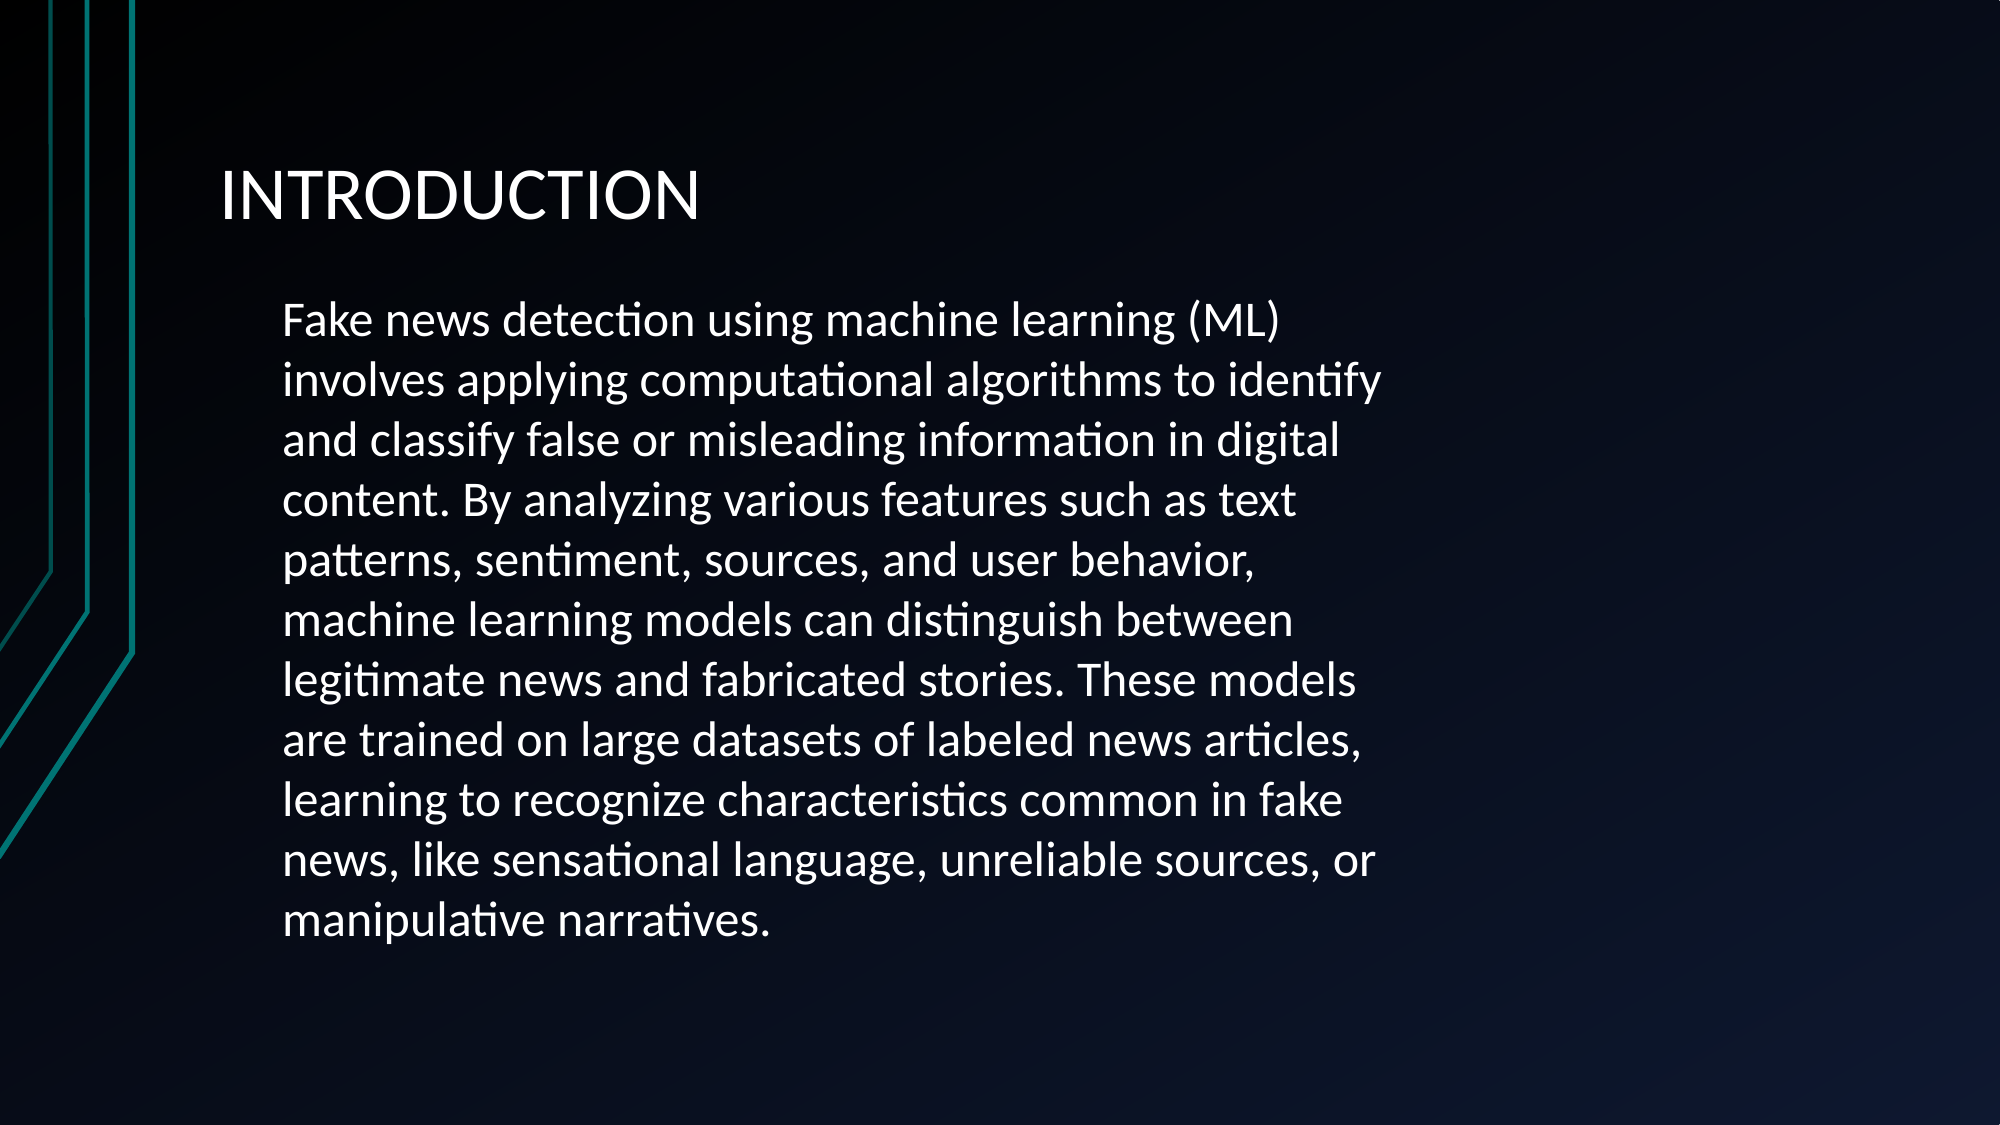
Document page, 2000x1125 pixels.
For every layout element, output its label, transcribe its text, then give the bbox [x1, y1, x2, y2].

text_box Fake news detection using machine learning (ML) involves applying computational algorithms to identify and classify false or misleading information in digital content. By analyzing various features such as text patterns, sentiment, sources, and user behavior, machine learning models can distinguish between legitimate news and fabricated stories. These models are trained on large datasets of labeled news articles, learning to recognize characteristics common in fake news, like sensational language, unreliable sources, or manipulative narratives. [267, 278, 1447, 954]
title INTRODUCTION [199, 45, 1900, 246]
